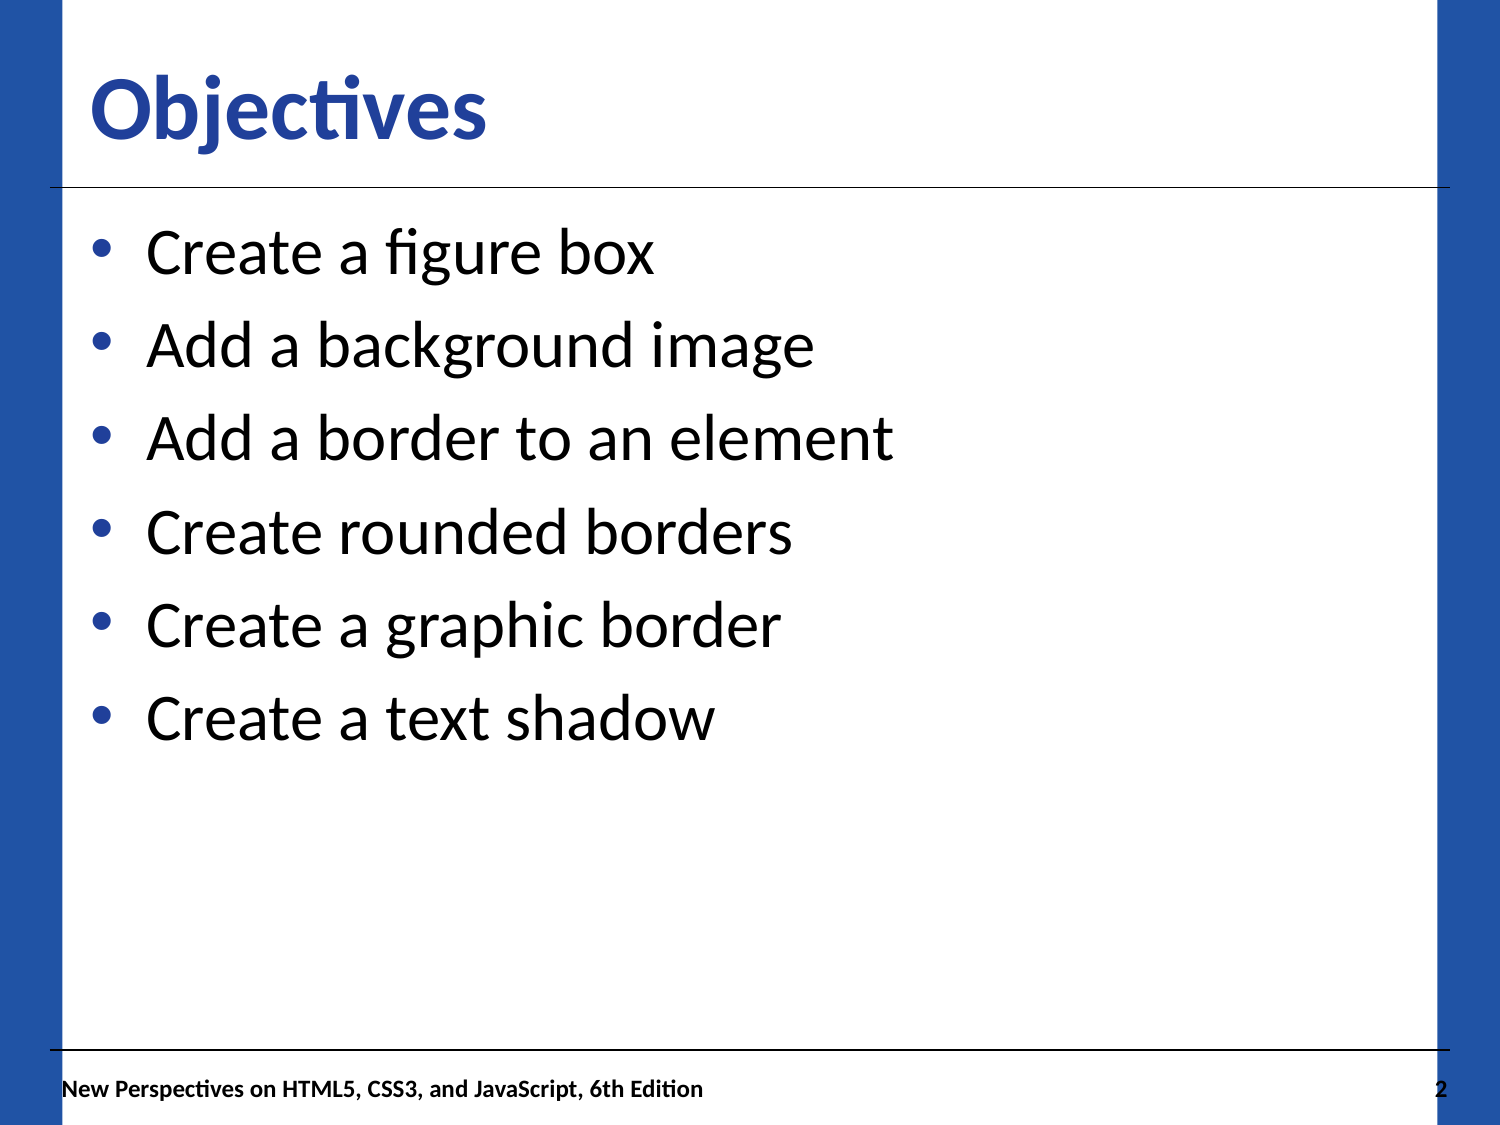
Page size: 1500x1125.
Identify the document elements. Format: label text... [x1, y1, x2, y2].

title Objectives [74, 24, 1438, 181]
footer New Perspectives on HTML5, CSS3, and JavaScript, 6th Edition [46, 1050, 1397, 1125]
slide_number 2 [1397, 1050, 1463, 1125]
list Create a figure box Add a background image Add a border to an element Create rounded borders Create a graphic border Create a text shadow [74, 199, 1438, 1006]
